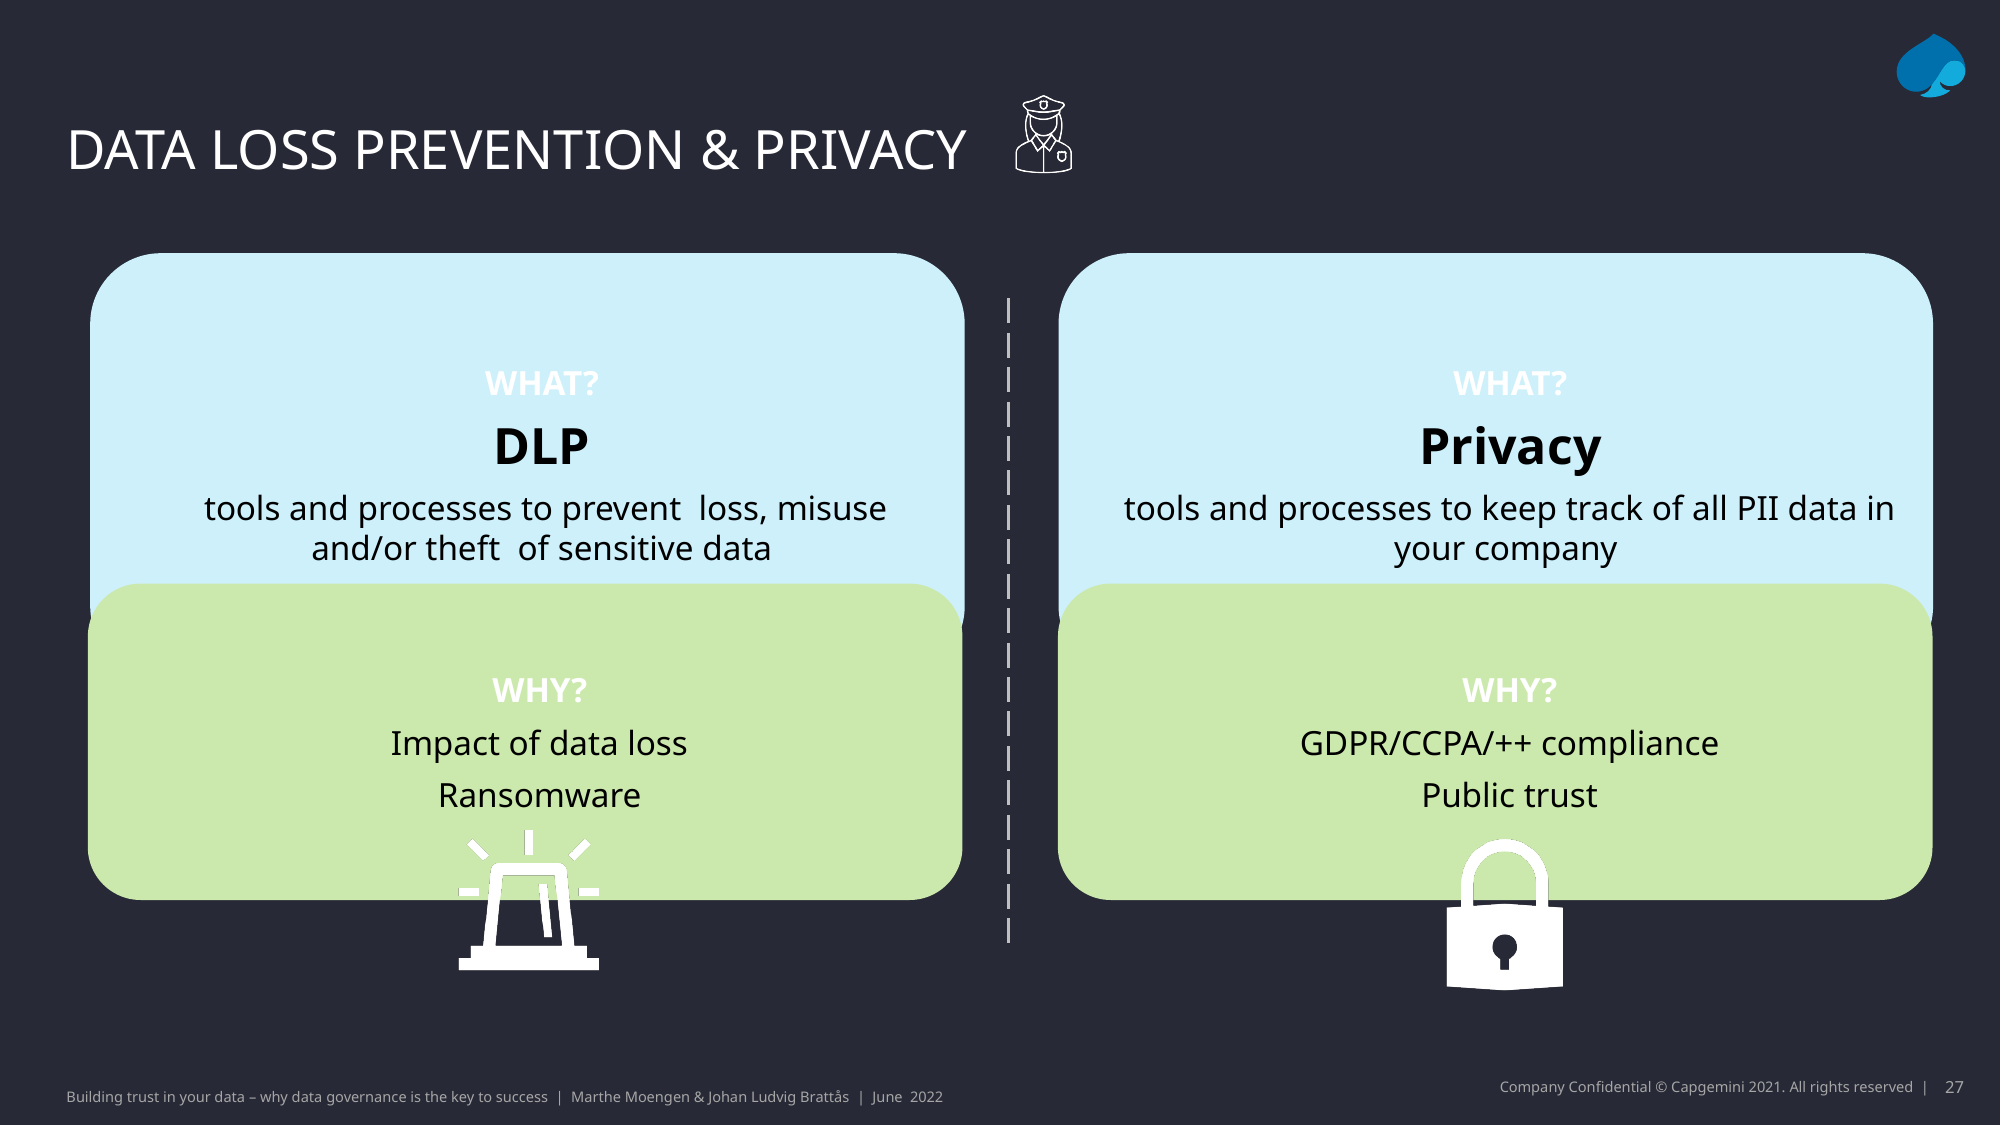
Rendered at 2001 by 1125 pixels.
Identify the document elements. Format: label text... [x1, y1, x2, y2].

text_box WHAT? Privacy tools and processes to keep track of all PII data in your company [1058, 253, 1934, 623]
text_box WHAT? DLP tools and processes to prevent loss, misuse and/or theft of sensitive data [90, 253, 965, 626]
text_box WHY? Impact of data loss Ransomware [87, 583, 963, 901]
title Data LOSS PREVENTION & privacy [66, 63, 1863, 182]
picture [1405, 815, 1604, 1014]
picture [429, 801, 628, 999]
list [66, 237, 1933, 1062]
picture [998, 91, 1089, 182]
text_box WHY? GDPR/CCPA/++ compliance Public trust [1057, 583, 1933, 901]
